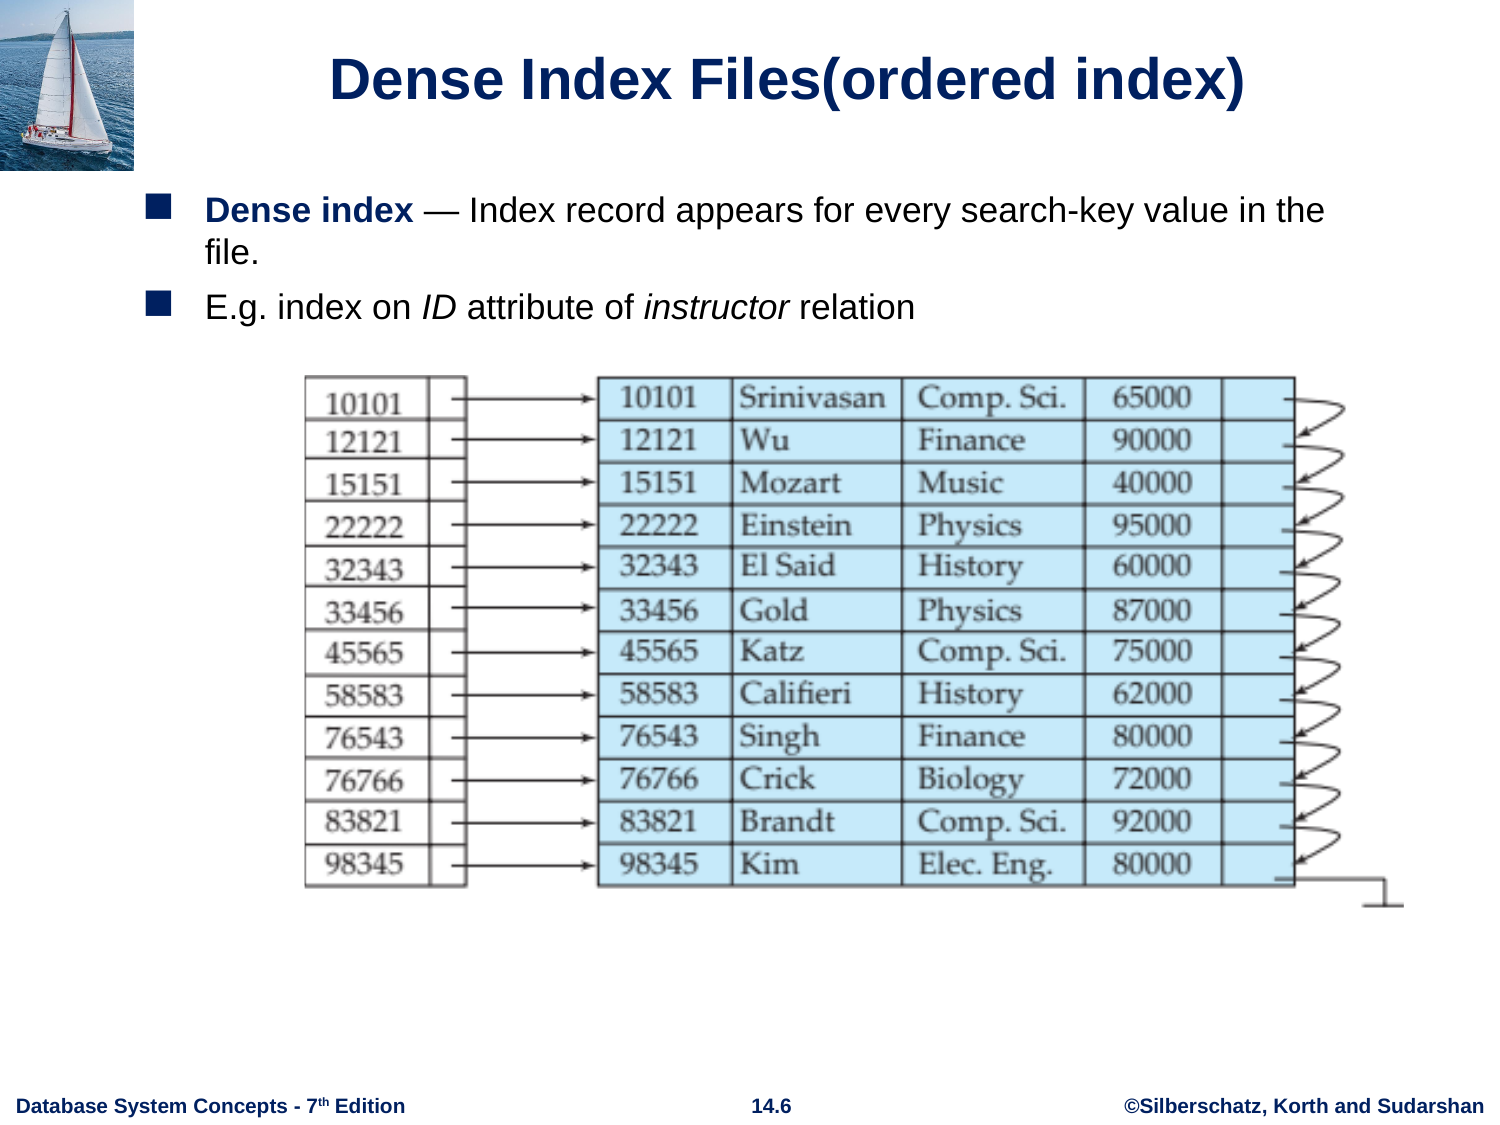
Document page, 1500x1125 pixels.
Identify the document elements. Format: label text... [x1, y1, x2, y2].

picture [0, 0, 134, 171]
list Dense index — Index record appears for every search-key value in the file. E.g. index on ID attribute of instructor relation [133, 179, 1391, 371]
picture [304, 375, 1405, 910]
title Dense Index Files(ordered index) [125, 18, 1452, 120]
